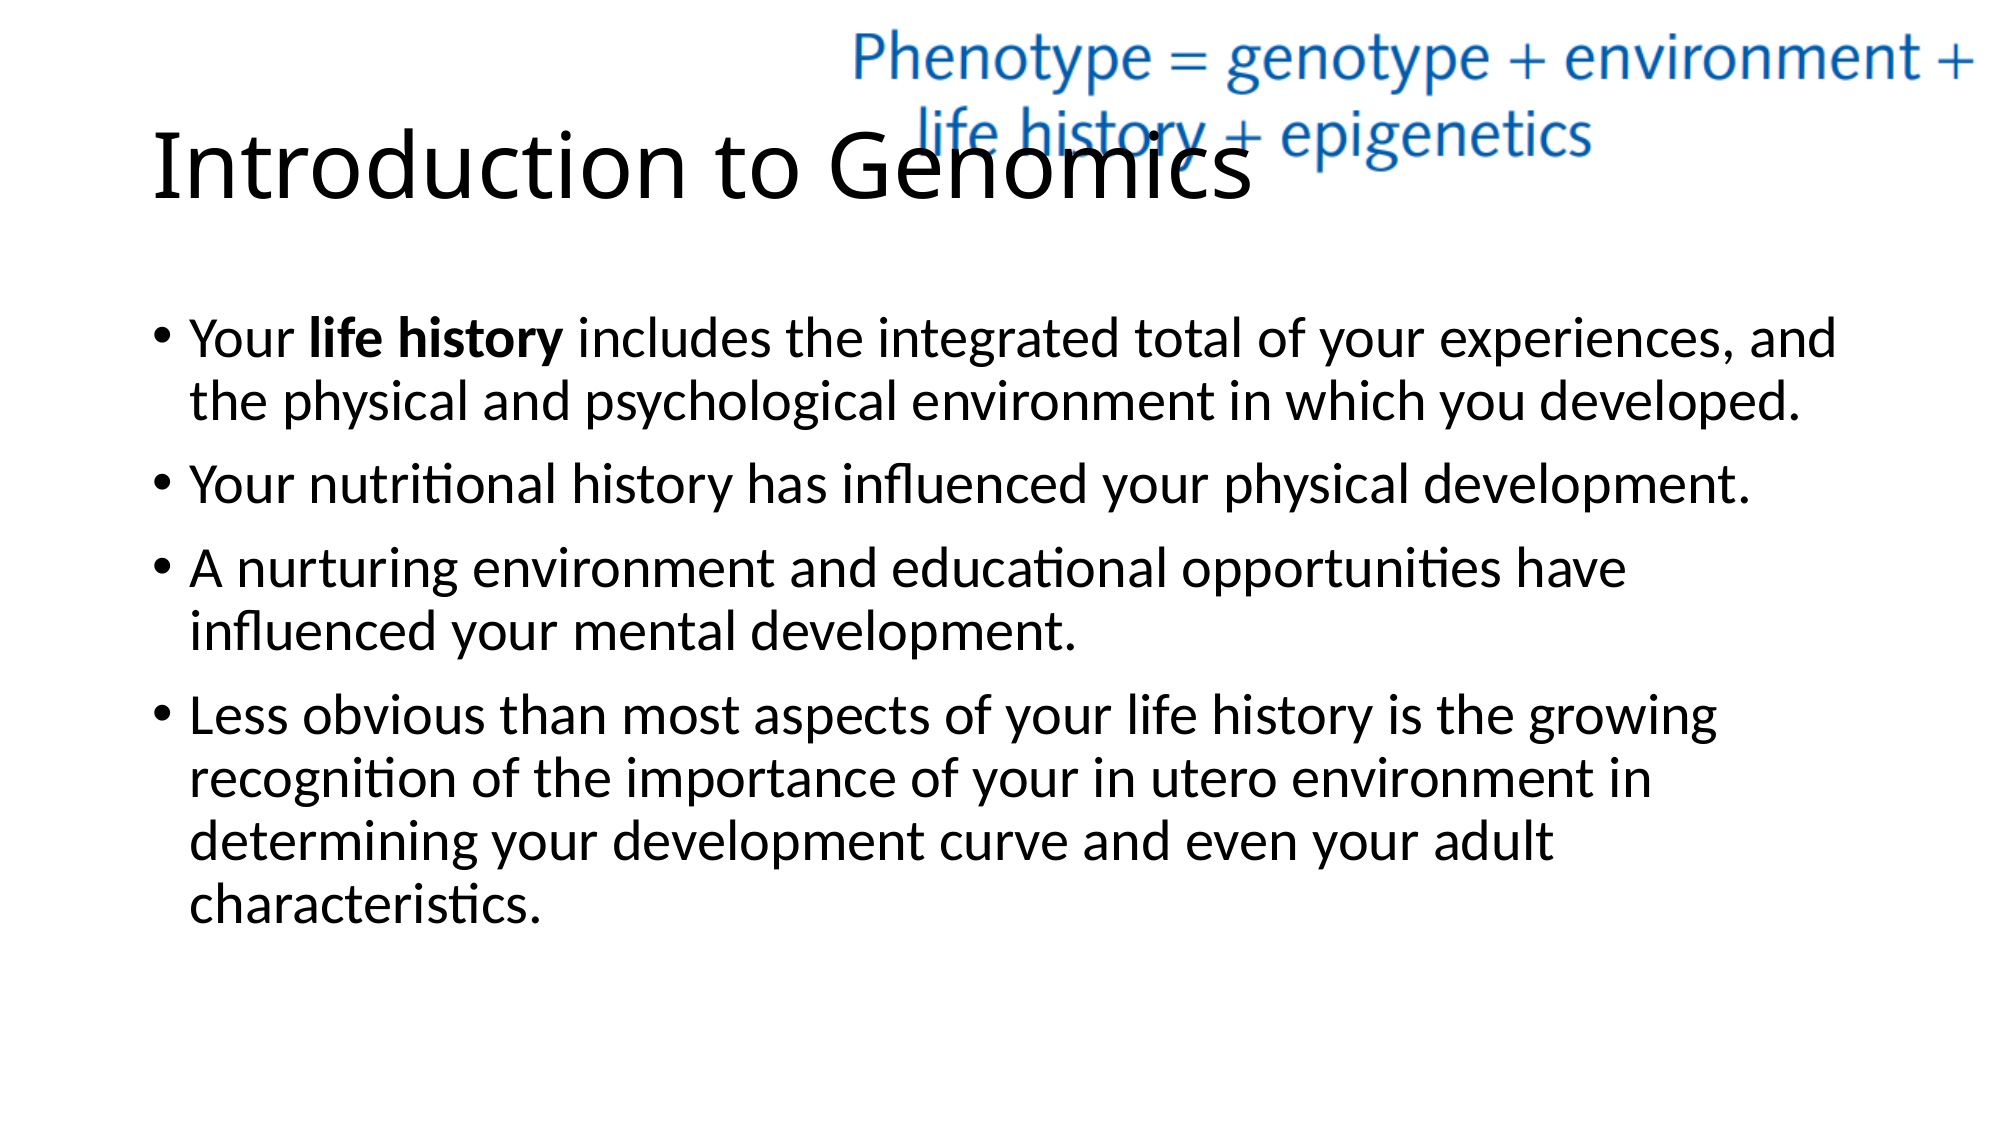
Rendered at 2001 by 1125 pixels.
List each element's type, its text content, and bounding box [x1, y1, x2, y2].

picture [840, 7, 2000, 197]
list Your life history includes the integrated total of your experiences, and the physical and psychological environment in which you developed. Your nutritional history has influenced your physical development. A nurturing environment and educational opportunities have influenced your mental development. Less obvious than most aspects of your life history is the growing recognition of the importance of your in utero environment in determining your development curve and even your adult characteristics. [137, 299, 1863, 1014]
title Introduction to Genomics [137, 59, 1863, 278]
